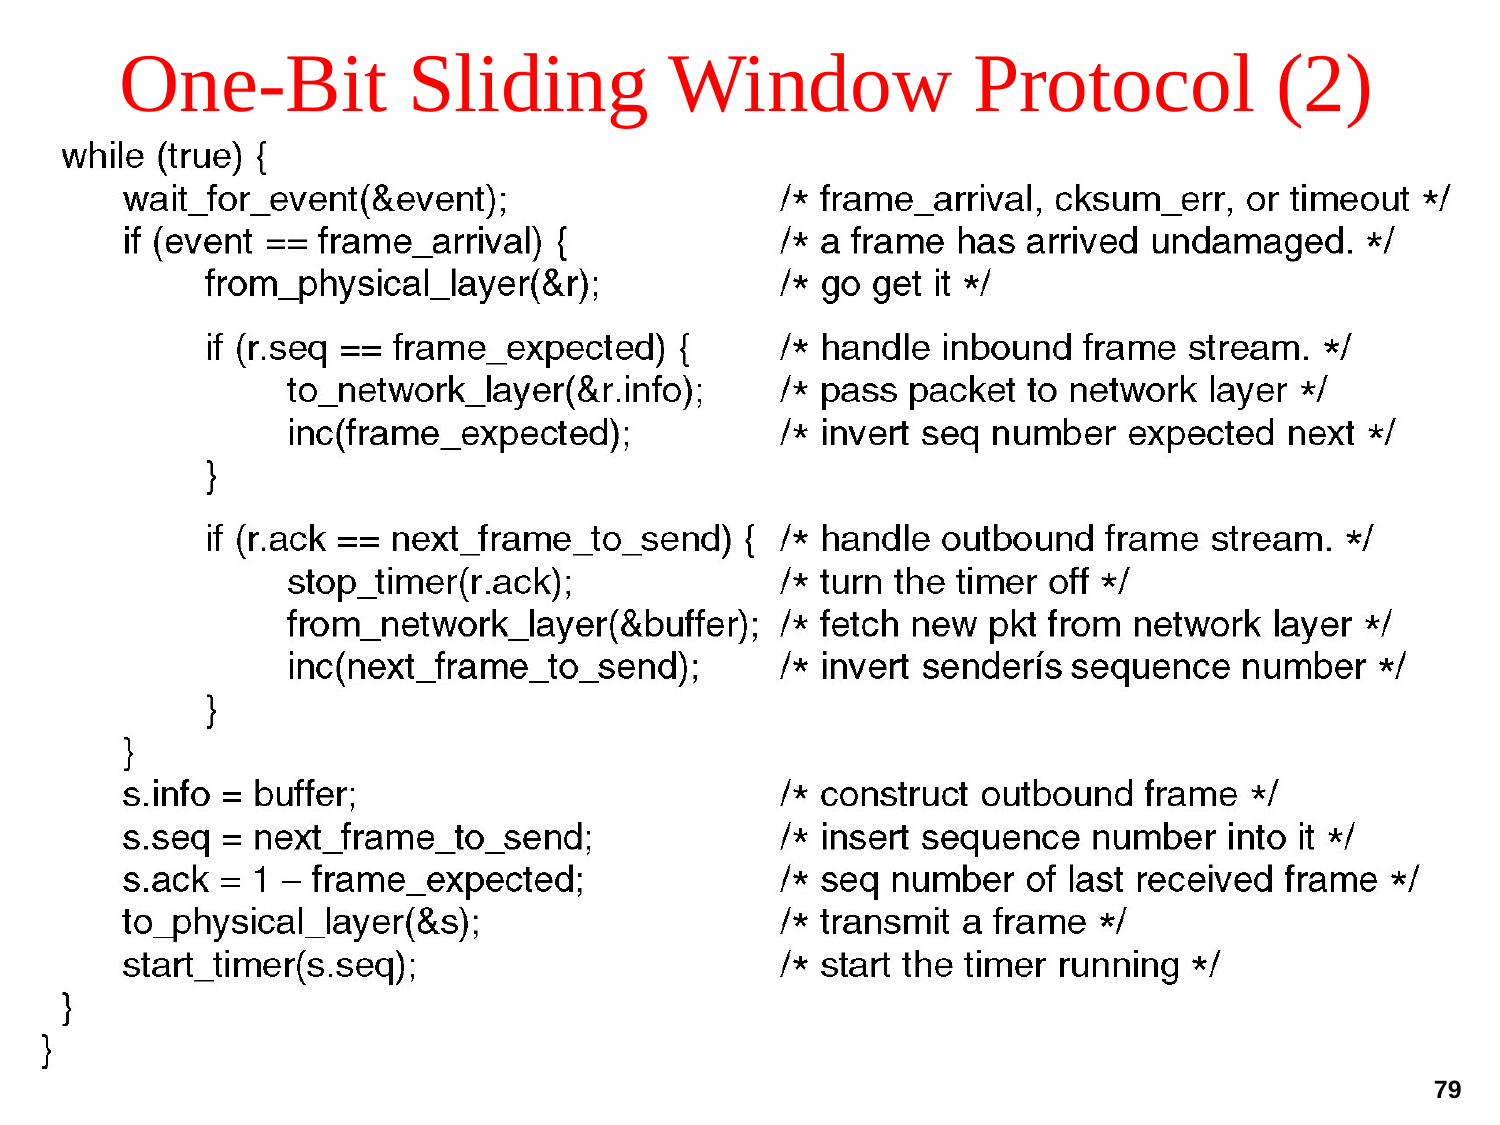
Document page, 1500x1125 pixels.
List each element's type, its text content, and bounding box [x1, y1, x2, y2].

picture [40, 129, 1465, 1071]
title One-Bit Sliding Window Protocol (2) [25, 17, 1469, 141]
